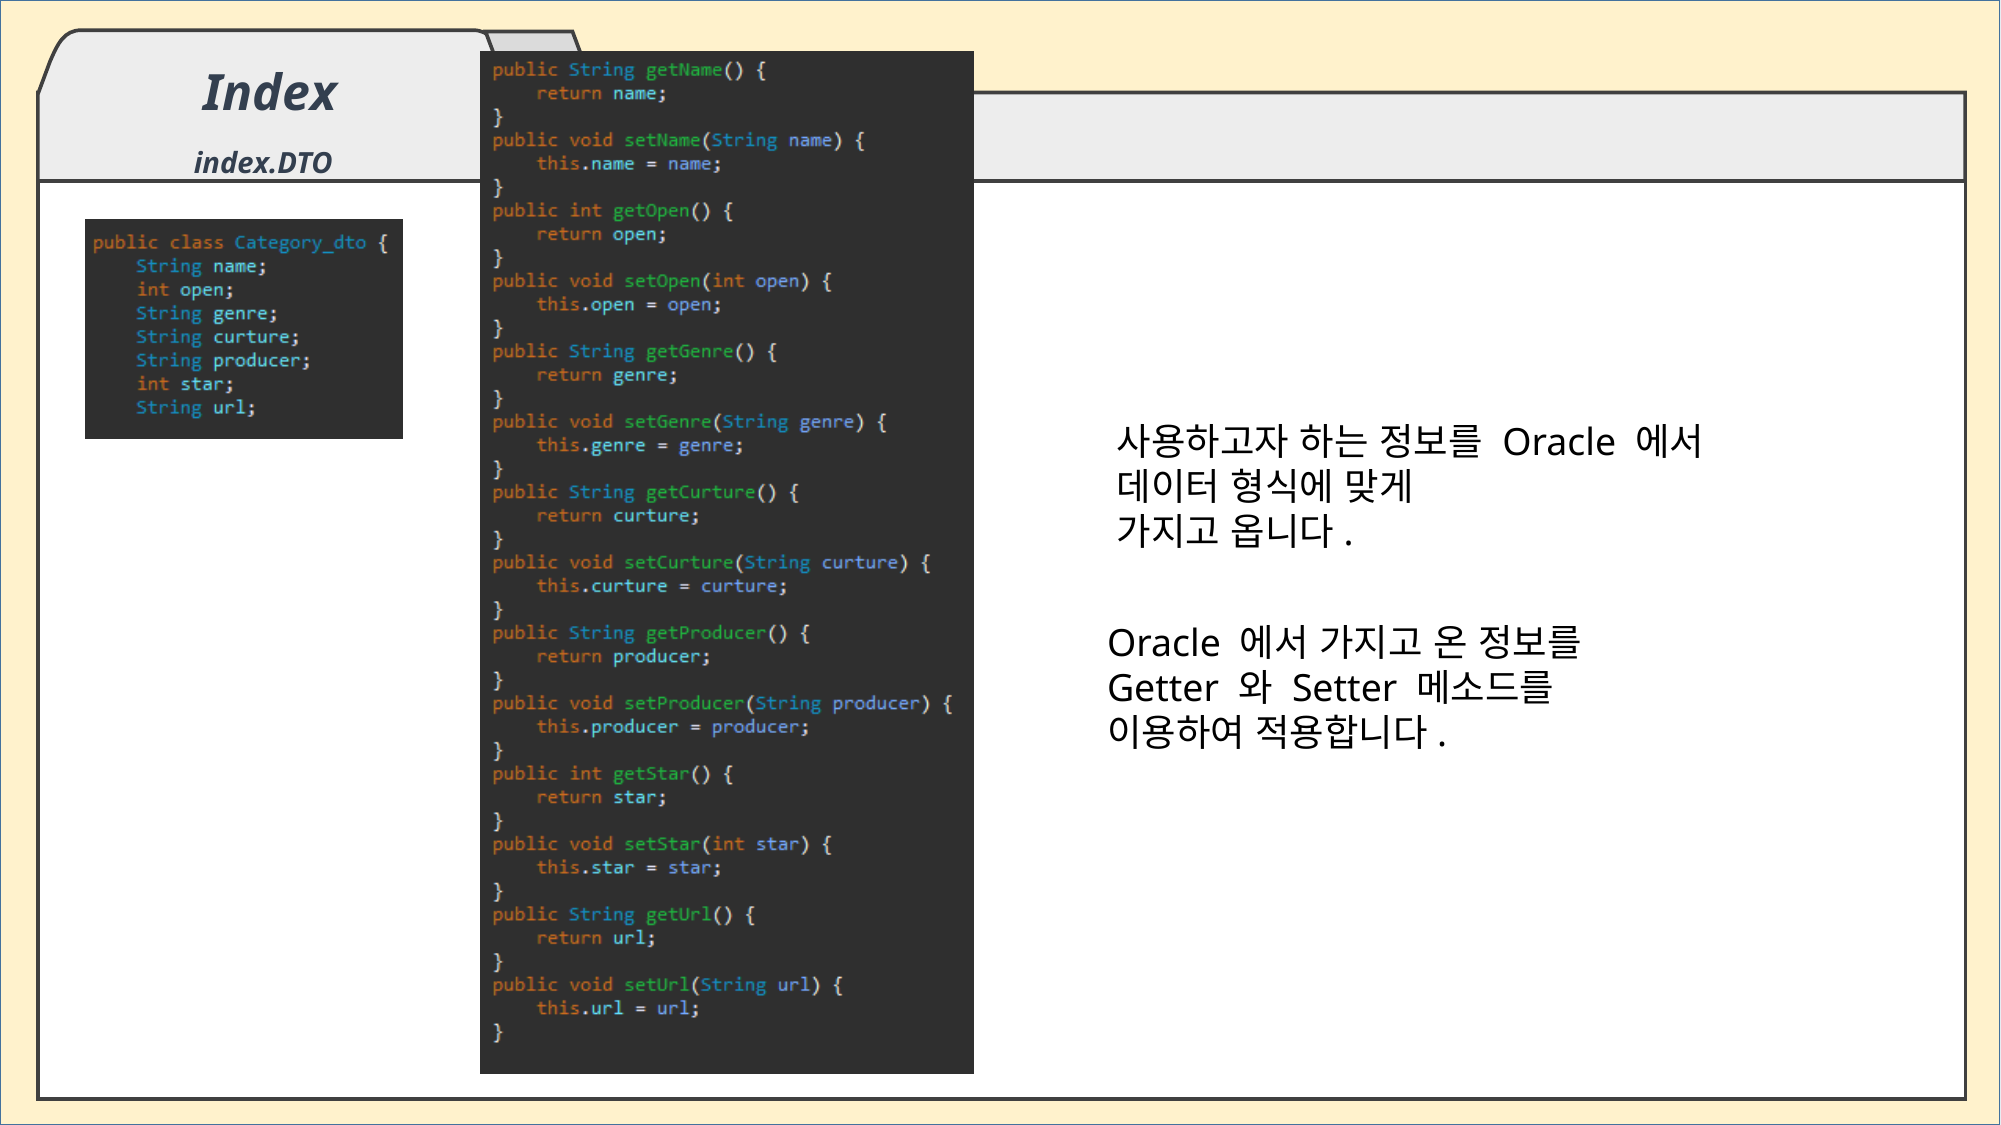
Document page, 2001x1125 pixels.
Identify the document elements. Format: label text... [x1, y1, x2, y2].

text_box 사용하고자 하는 정보를 Oracle 에서 데이터 형식에 맞게 가지고 옵니다. [1102, 410, 1720, 561]
text_box Index [79, 22, 461, 128]
picture [84, 219, 403, 439]
text_box Oracle 에서 가지고 온 정보를 Getter 와 Setter 메소드를 이용하여 적용합니다. [1092, 611, 1597, 762]
picture [480, 51, 974, 1074]
text_box index.DTO [72, 119, 454, 187]
